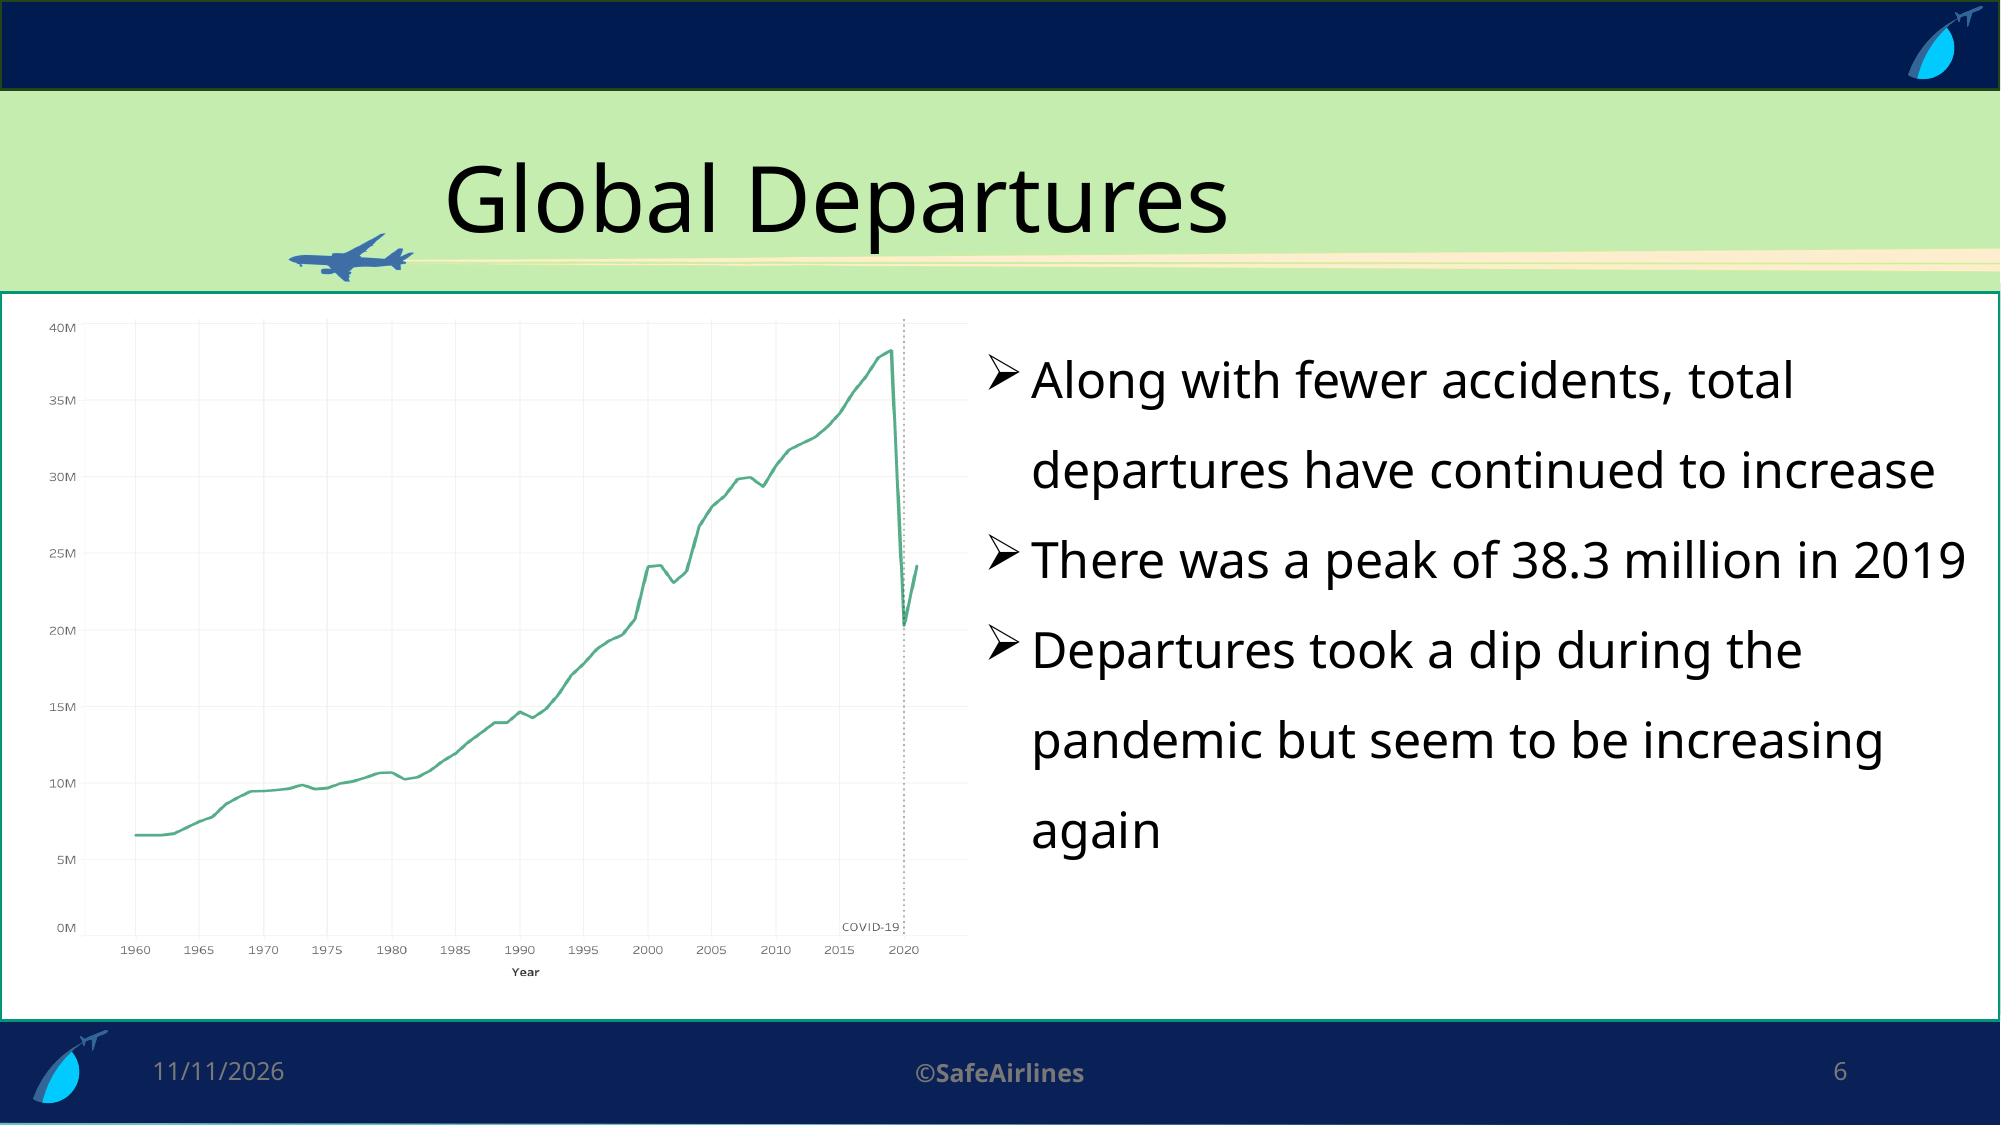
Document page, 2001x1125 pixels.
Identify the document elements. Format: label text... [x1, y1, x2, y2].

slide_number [137, 1042, 588, 1103]
picture [44, 310, 970, 988]
slide_number 6 [1412, 1042, 1863, 1103]
text_box Along with fewer accidents, total departures have continued to increase There was a peak of 38.3 million in 2019 Departures took a dip during the pandemic but seem to be increasing again [970, 311, 1989, 867]
footer ©SafeAirlines [662, 1042, 1338, 1103]
title Global Departures [428, 94, 2000, 312]
picture [0, 1022, 2000, 1125]
picture [0, 0, 2001, 291]
